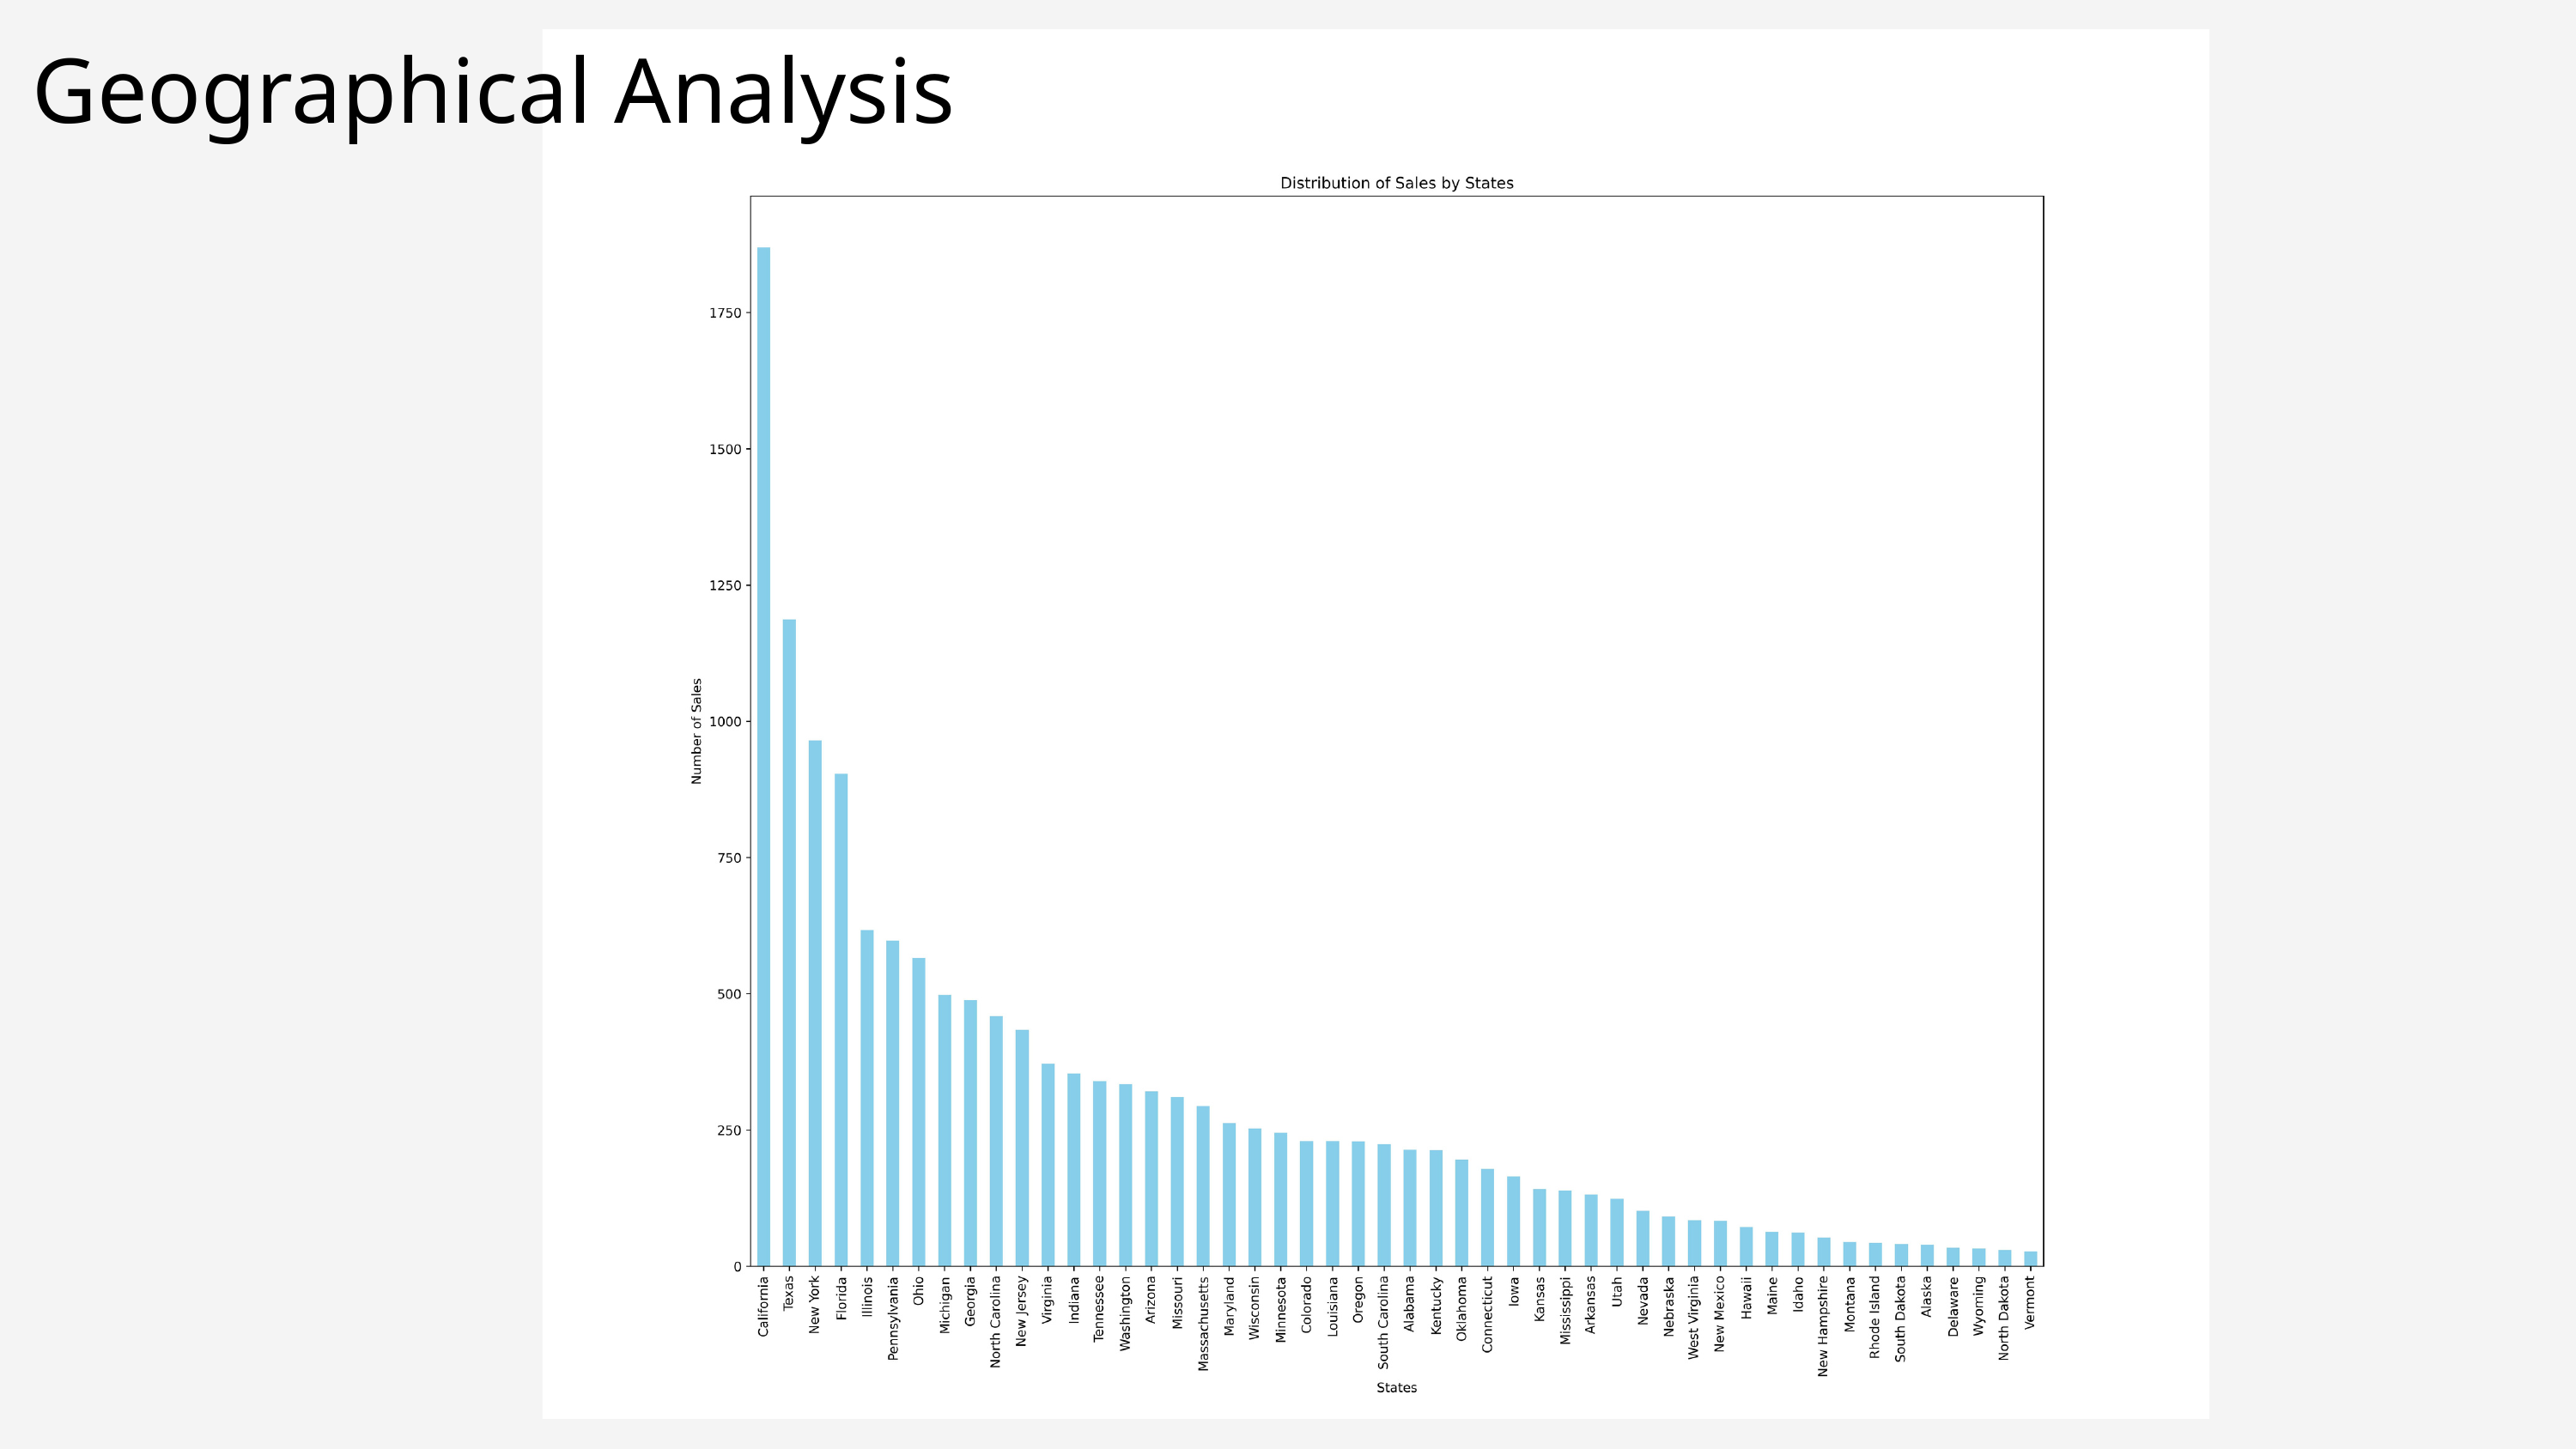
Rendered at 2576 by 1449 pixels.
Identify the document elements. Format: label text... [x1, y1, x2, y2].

text_box Geographical Analysis [32, 46, 1922, 142]
text_box [542, 29, 2210, 1419]
